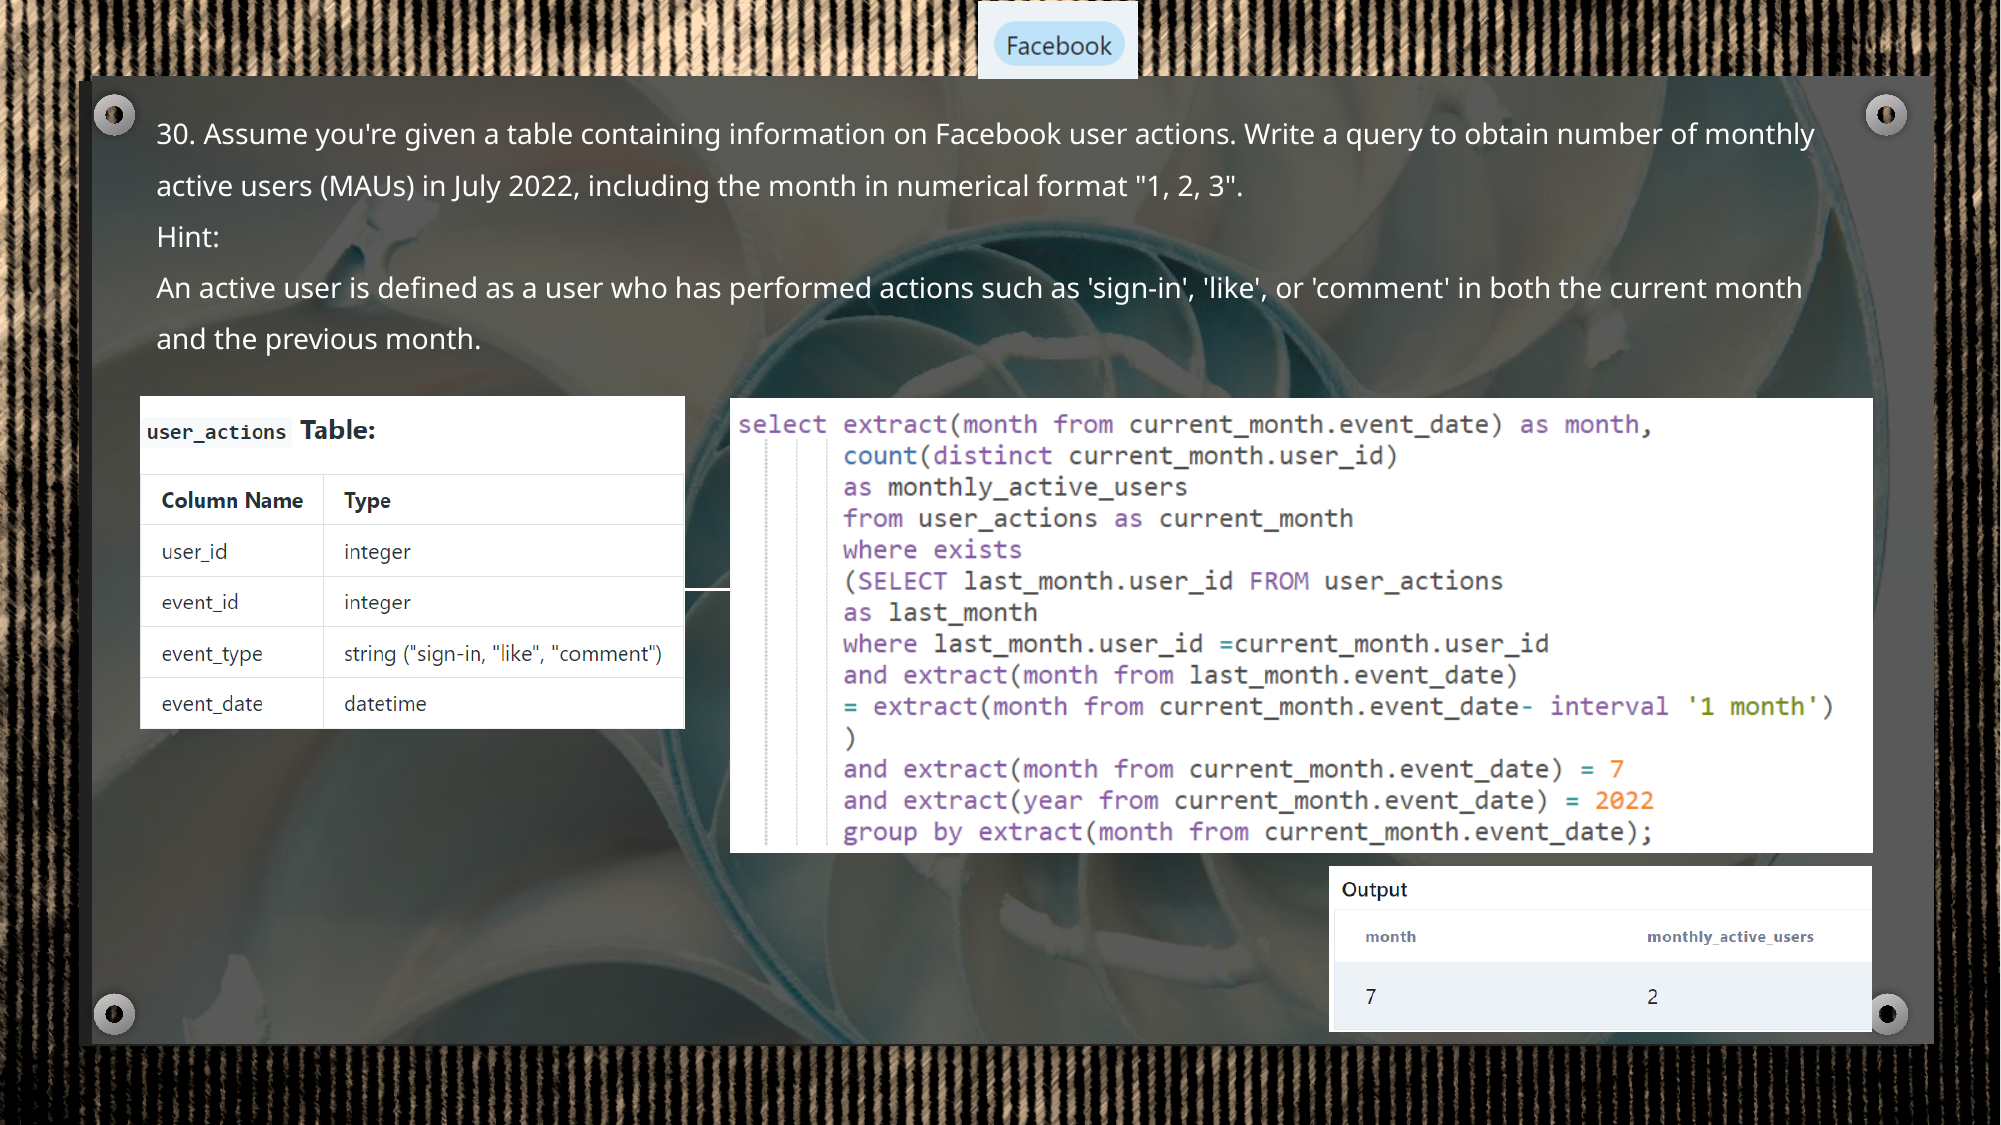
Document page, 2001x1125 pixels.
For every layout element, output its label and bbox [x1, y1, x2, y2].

text_box [93, 94, 1909, 1035]
picture [0, 0, 2001, 1125]
